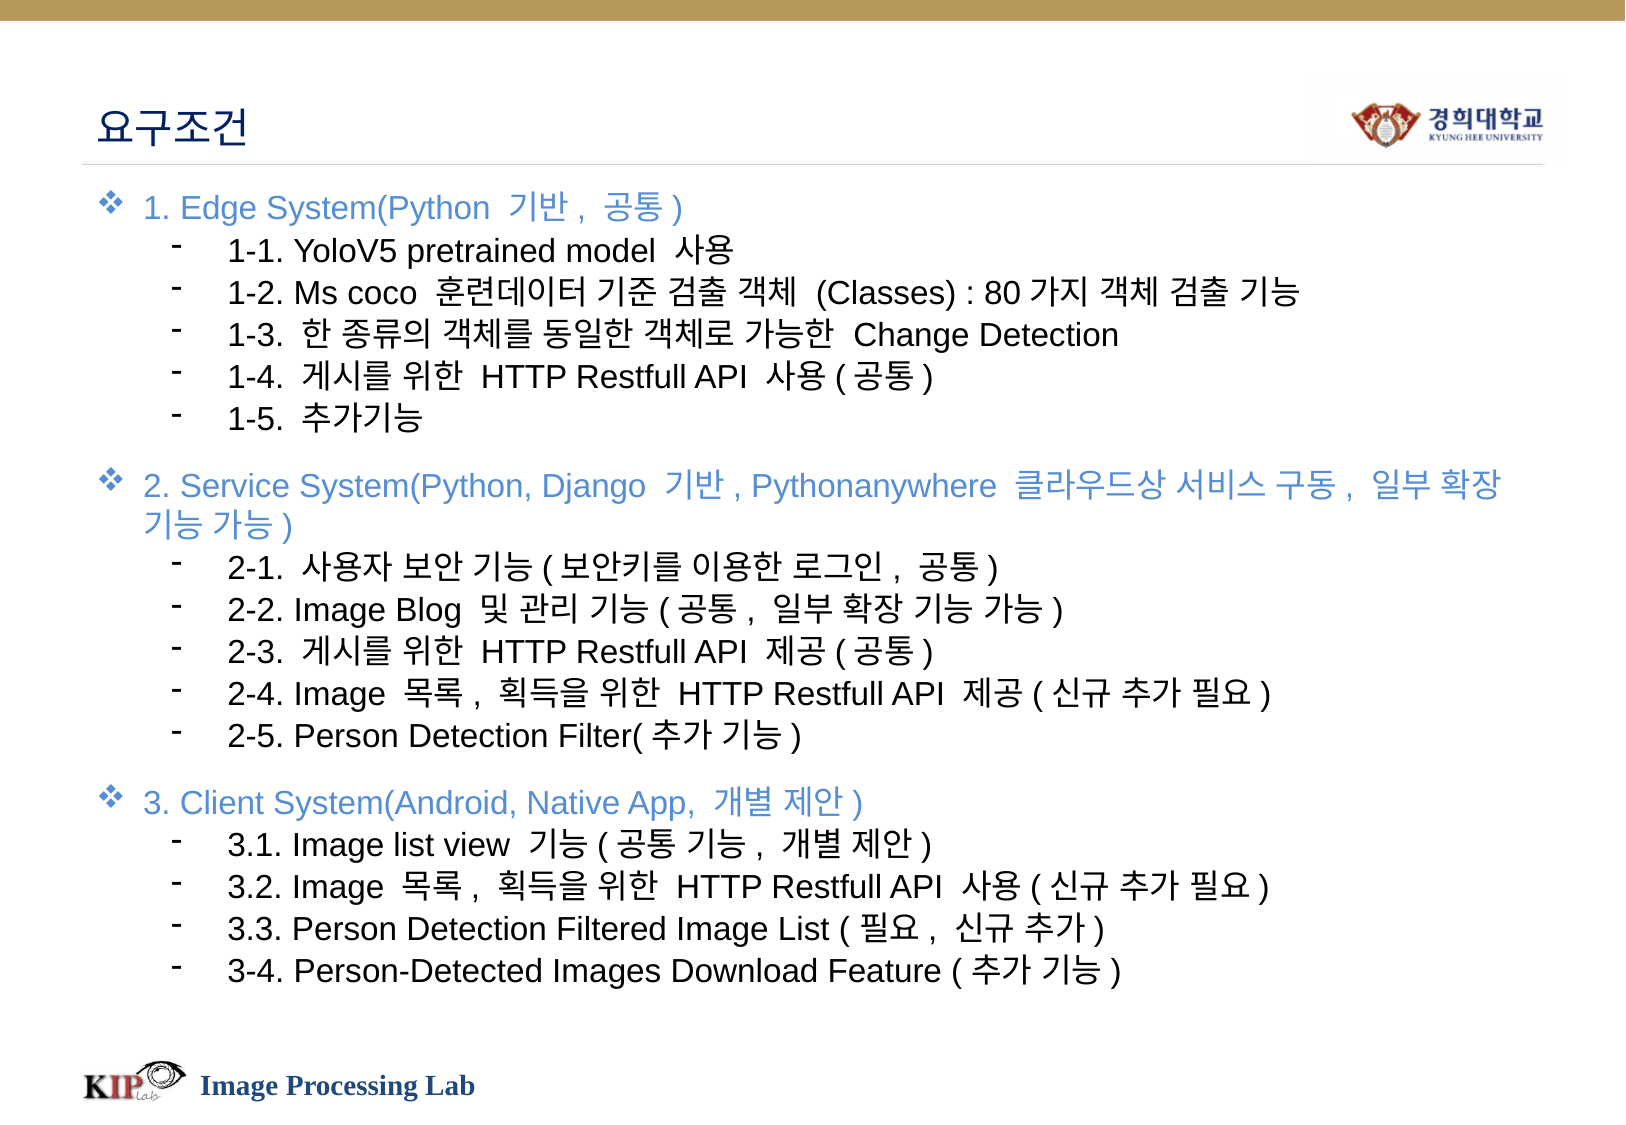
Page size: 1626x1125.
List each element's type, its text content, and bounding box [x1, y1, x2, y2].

text_box 1. Edge System(Python 기반, 공통) 1-1. YoloV5 pretrained model 사용 1-2. Ms coco 훈련데이터 기준 검출 객체 (Classes) : 80가지 객체 검출 기능 1-3. 한 종류의 객체를 동일한 객체로 가능한 Change Detection 1-4. 게시를 위한 HTTP Restfull API 사용(공통) 1-5. 추가기능 2. Service System(Python, Django 기반, Pythonanywhere 클라우드상 서비스 구동, 일부 확장 기능 가능) 2-1. 사용자 보안 기능(보안키를 이용한 로그인, 공통) 2-2. Image Blog 및 관리 기능(공통, 일부 확장 기능 가능) 2-3. 게시를 위한 HTTP Restfull API 제공(공통) 2-4. Image 목록, 획득을 위한 HTTP Restfull API 제공(신규 추가 필요) 2-5. Person Detection Filter(추가 기능) 3. Client System(Android, Native App, 개별 제안) 3.1. Image list view 기능(공통 기능, 개별 제안) 3.2. Image 목록, 획득을 위한 HTTP Restfull API 사용(신규 추가 필요) 3.3. Person Detection Filtered Image List (필요, 신규 추가) 3-4. Person-Detected Images Download Feature (추가 기능) [94, 184, 1550, 990]
text_box Image Processing Lab [198, 1064, 478, 1102]
picture [0, 0, 1625, 1125]
title 요구조건 [94, 100, 650, 184]
